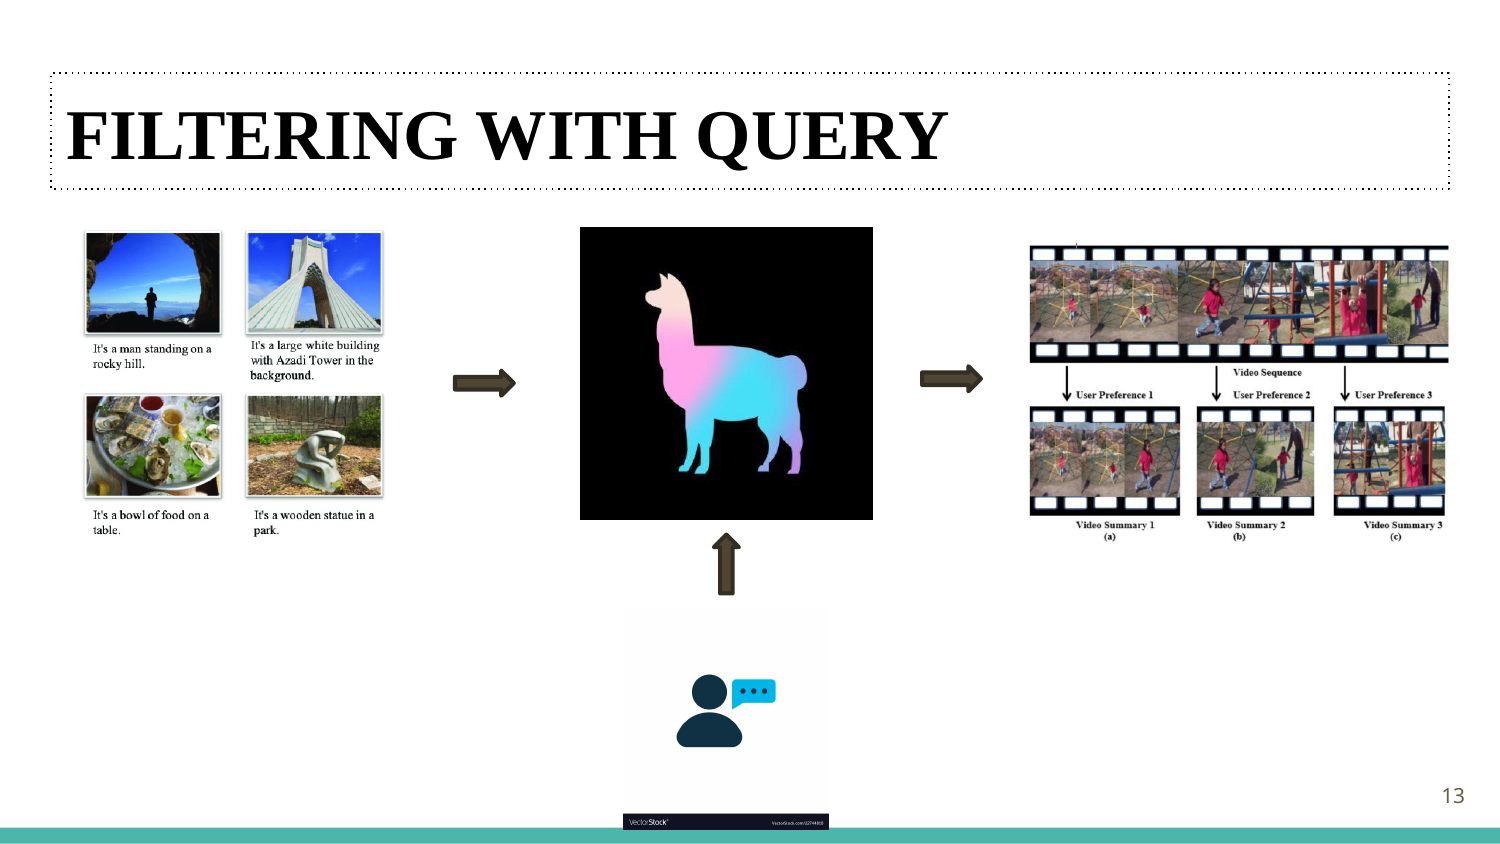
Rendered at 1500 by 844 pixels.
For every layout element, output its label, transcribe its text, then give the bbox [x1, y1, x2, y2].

picture [77, 226, 389, 540]
picture [1029, 241, 1450, 543]
text_box [922, 366, 981, 392]
title FILTERING WITH QUERY [51, 72, 1449, 189]
picture [579, 227, 873, 521]
text_box [713, 534, 739, 594]
text_box [454, 370, 514, 396]
list [51, 207, 1449, 750]
picture [623, 607, 830, 830]
slide_number ‹#› [1389, 764, 1480, 830]
